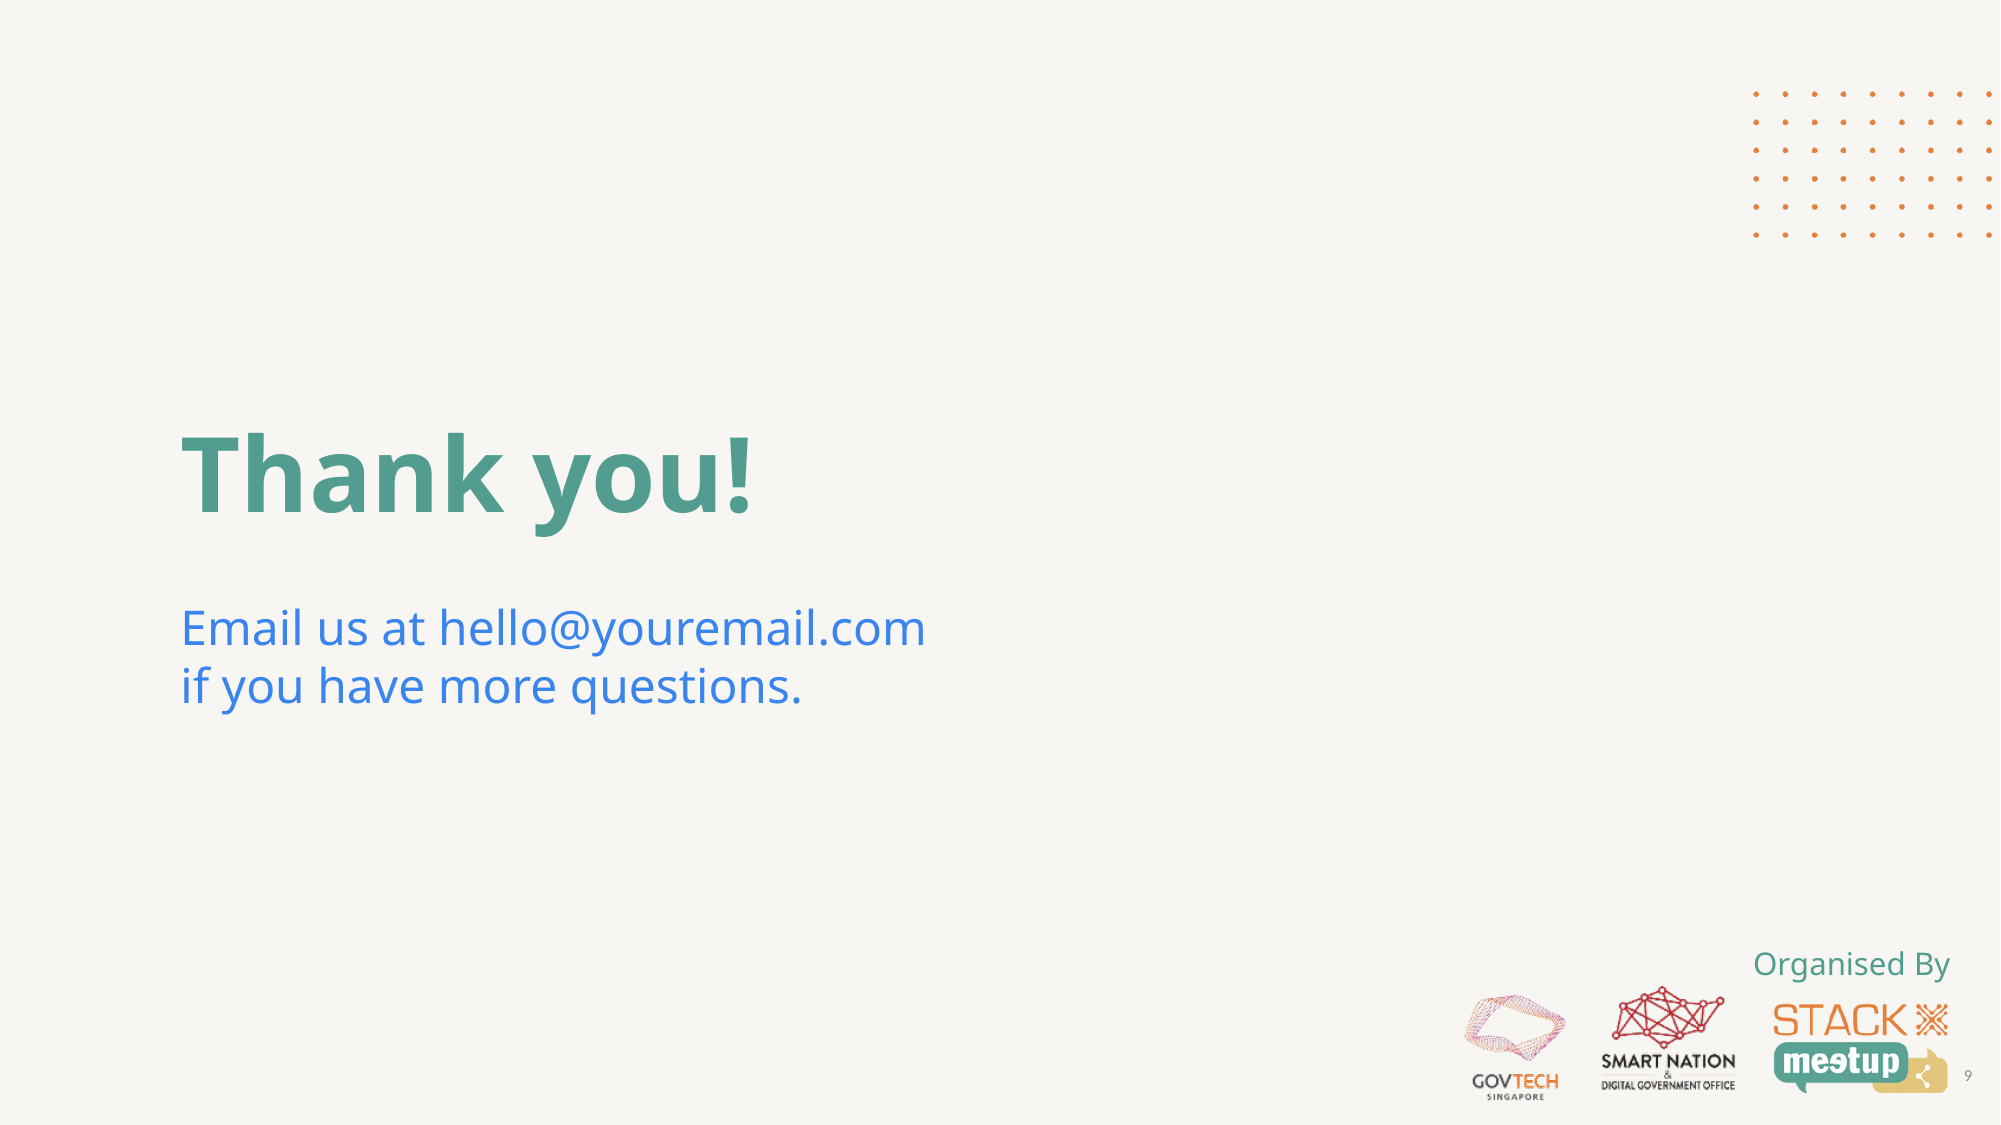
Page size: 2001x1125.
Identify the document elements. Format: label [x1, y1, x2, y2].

text_box [1424, 933, 2000, 1125]
picture [1753, 91, 2000, 238]
text_box [180, 418, 997, 716]
